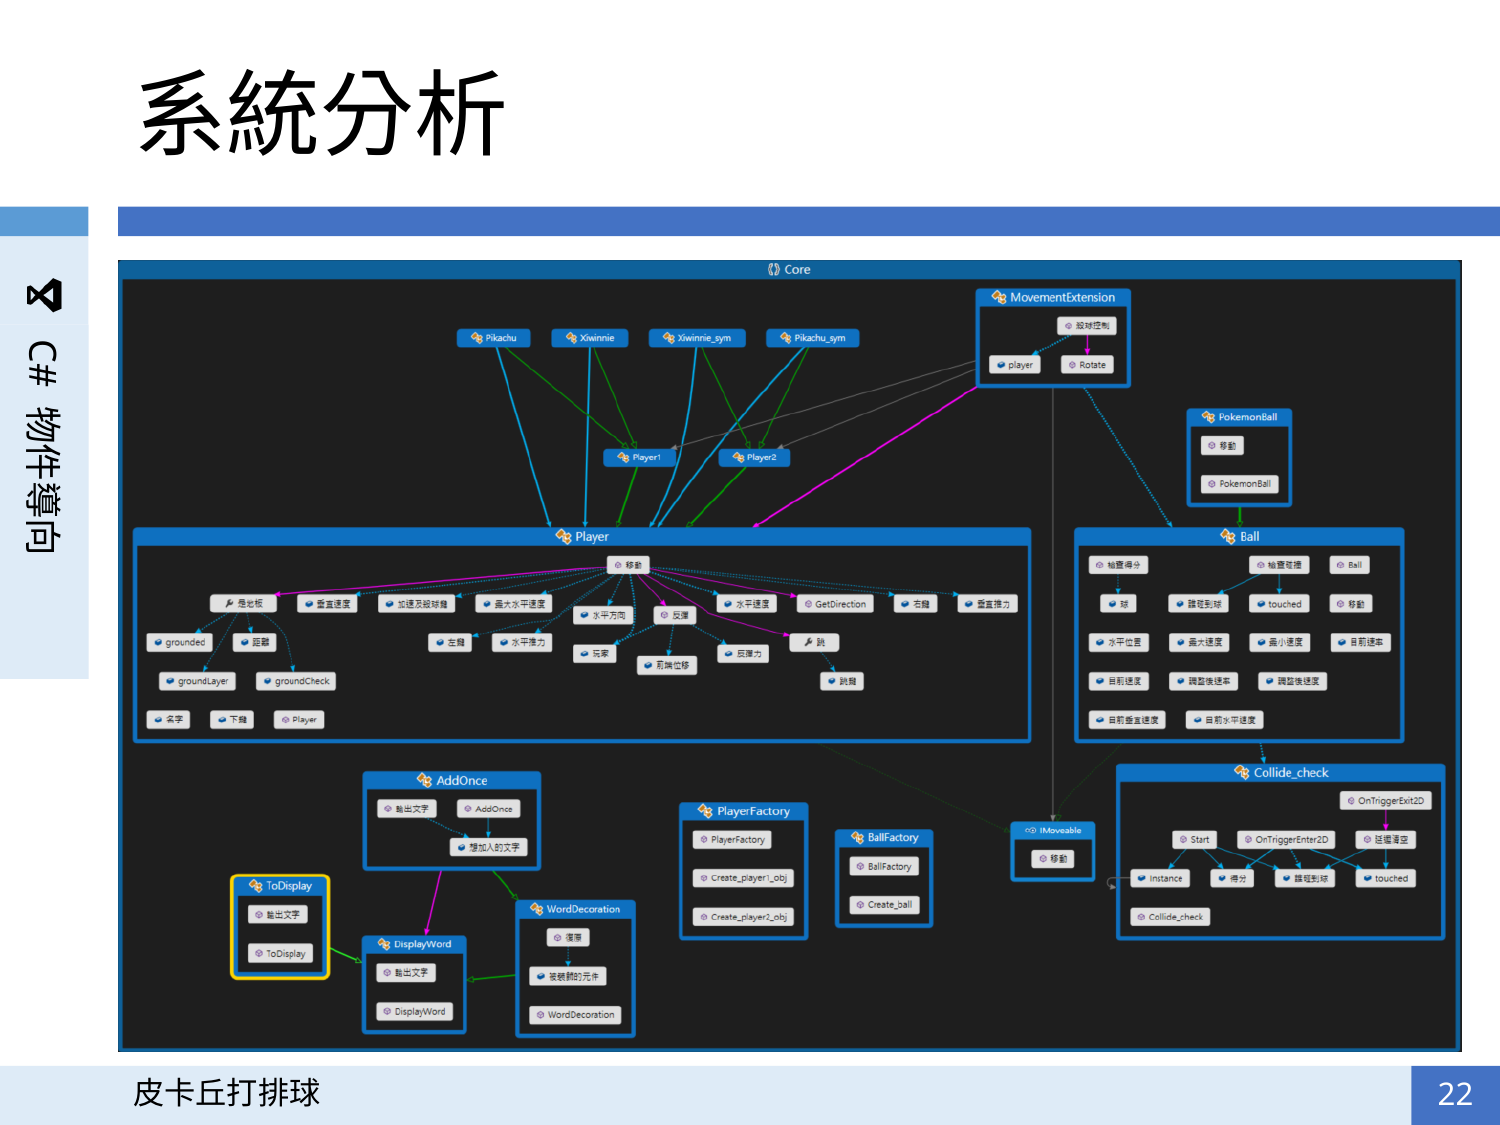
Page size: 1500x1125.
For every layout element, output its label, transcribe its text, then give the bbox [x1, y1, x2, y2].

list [118, 260, 1462, 1052]
footer 皮卡丘打排球 [118, 1066, 1411, 1125]
title 系統分析 [118, 29, 1412, 207]
picture [14, 265, 74, 325]
slide_number 22 [1411, 1065, 1500, 1125]
